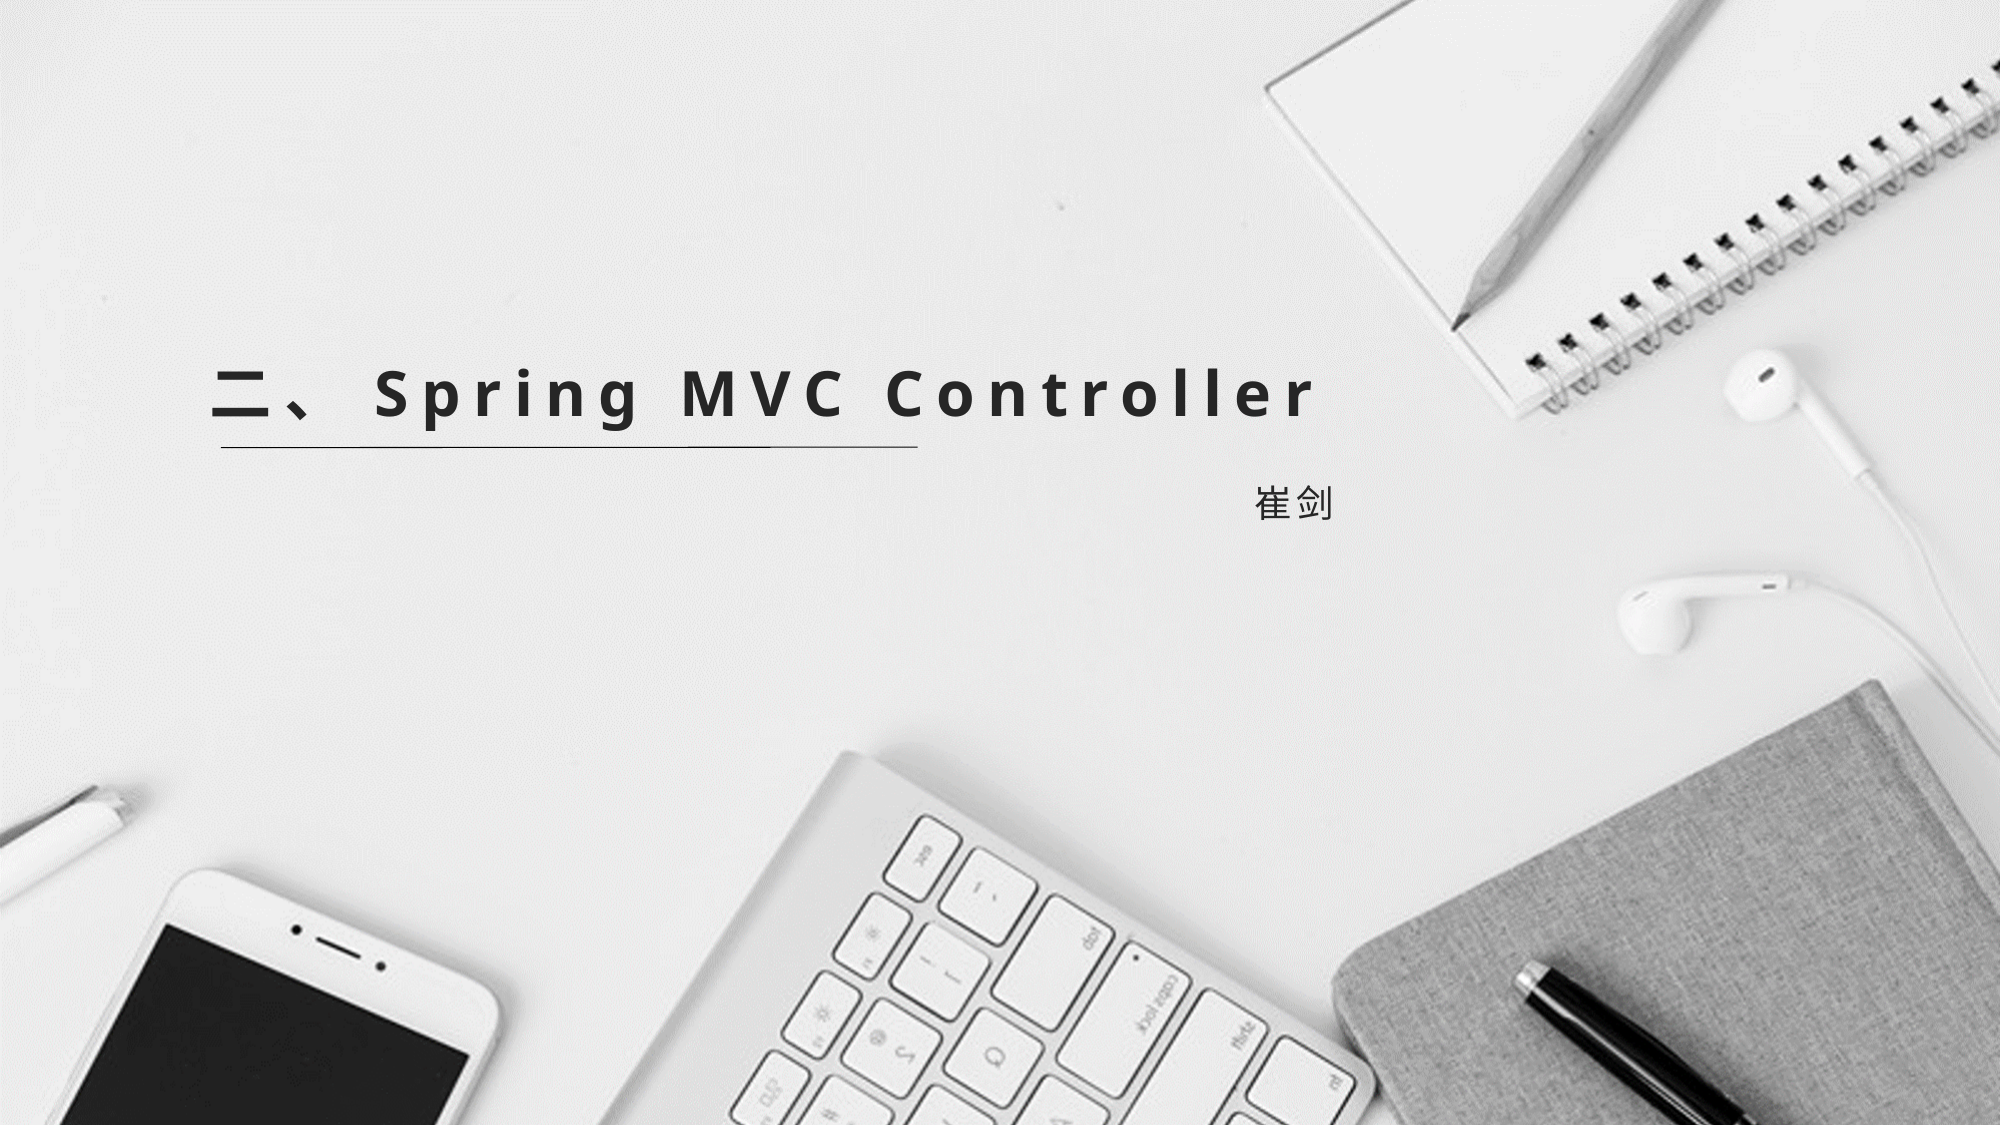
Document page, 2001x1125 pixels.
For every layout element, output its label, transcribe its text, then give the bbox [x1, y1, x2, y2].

picture [0, 0, 2000, 1125]
title 二、Spring MVC Controller [203, 227, 1349, 438]
subtitle 崔剑 [203, 472, 1349, 543]
